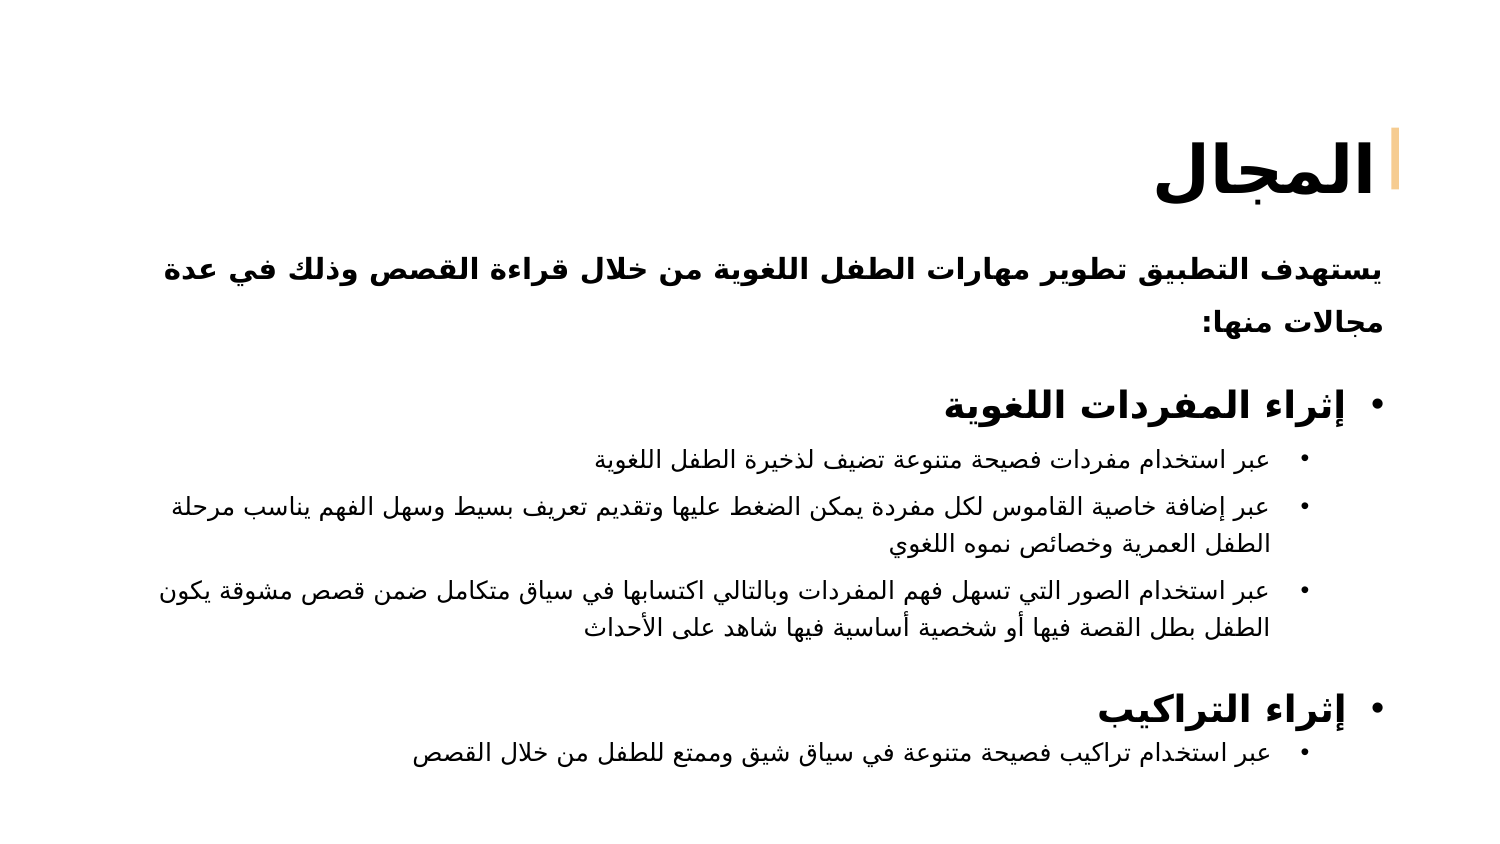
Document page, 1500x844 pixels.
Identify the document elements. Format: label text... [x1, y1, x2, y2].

text_box [1392, 127, 1399, 190]
title المجال [951, 111, 1392, 206]
text_box يستهدف التطبيق تطوير مهارات الطفل اللغوية من خلال قراءة القصص وذلك في عدة مجالات منها: إثراء المفردات اللغوية عبر استخدام مفردات فصيحة متنوعة تضيف لذخيرة الطفل اللغوية عبر إضافة خاصية القاموس لكل مفردة يمكن الضغط عليها وتقديم تعريف بسيط وسهل الفهم يناسب مرحلة الطفل العمرية وخصائص نموه اللغوي عبر استخدام الصور التي تسهل فهم المفردات وبالتالي اكتسابها في سياق متكامل ضمن قصص مشوقة يكون الطفل بطل القصة فيها أو شخصية أساسية فيها شاهد على الأحداث إثراء التراكيب عبر استخدام تراكيب فصيحة متنوعة في سياق شيق وممتع للطفل من خلال القصص [109, 225, 1399, 775]
